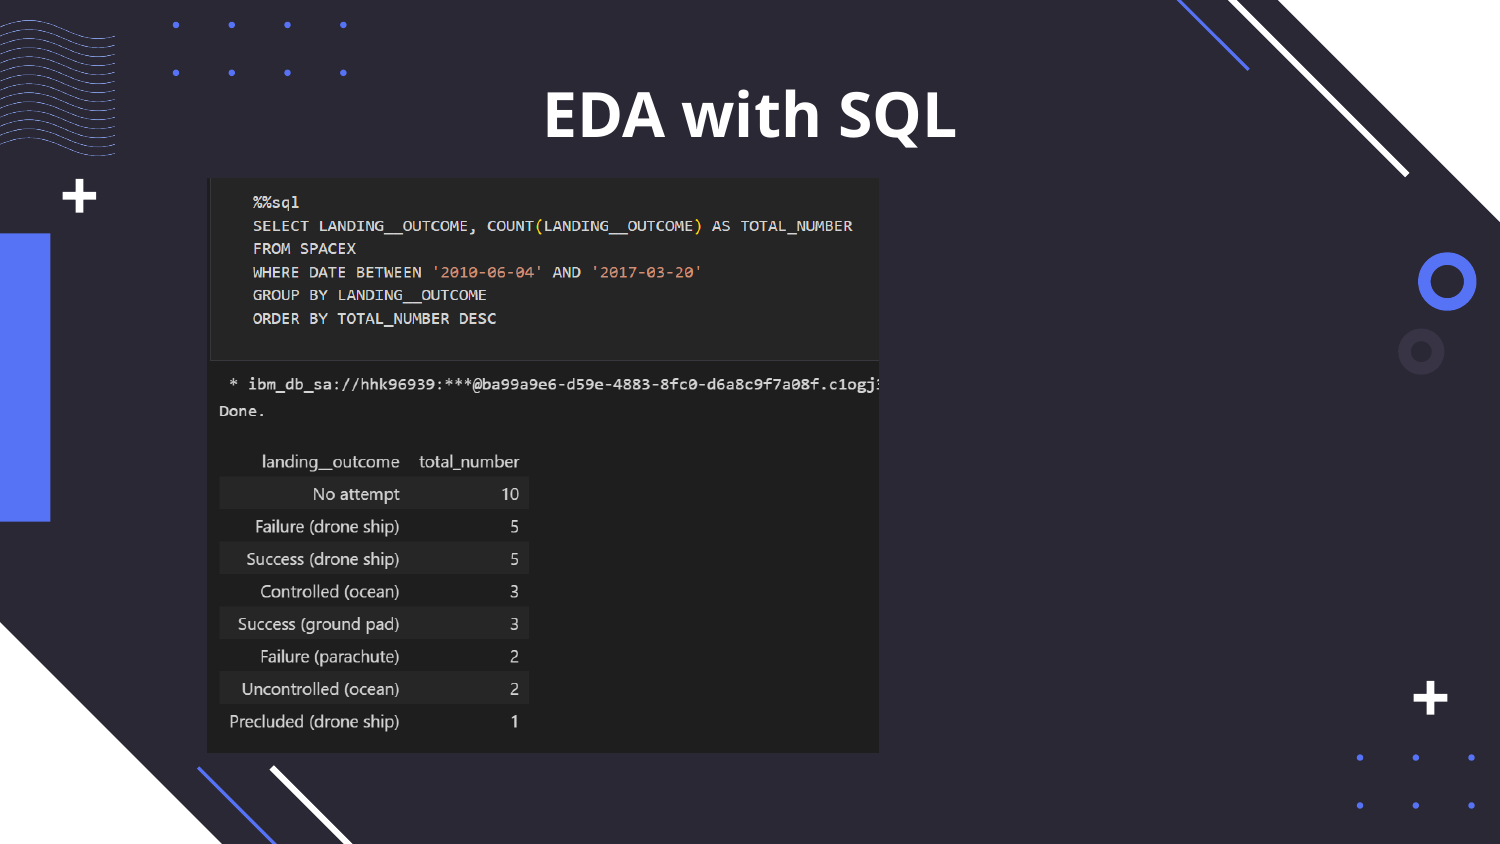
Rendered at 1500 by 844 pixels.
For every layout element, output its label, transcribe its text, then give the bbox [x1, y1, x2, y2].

picture [0, 20, 115, 156]
title EDA with SQL [118, 60, 1382, 150]
picture [207, 178, 880, 753]
